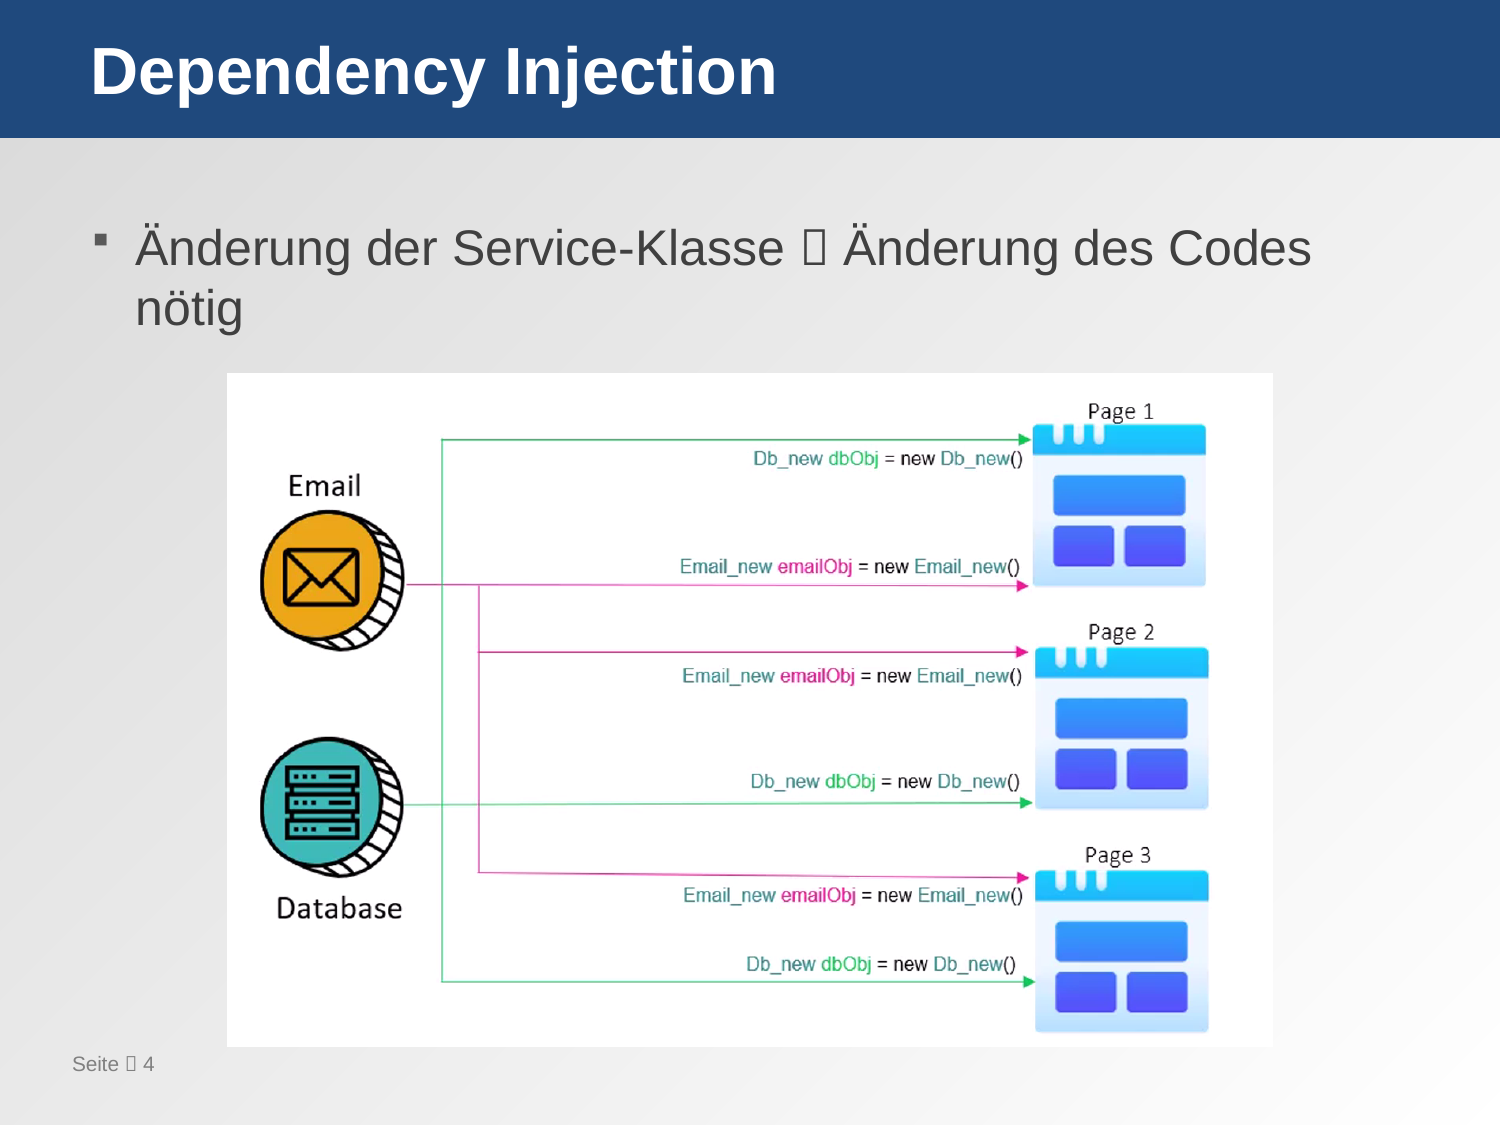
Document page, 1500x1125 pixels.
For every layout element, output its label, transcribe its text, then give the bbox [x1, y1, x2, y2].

title Dependency Injection [75, 20, 1425, 208]
picture [227, 373, 1273, 1047]
list Änderung der Service-Klasse  Änderung des Codes nötig [76, 208, 1424, 964]
